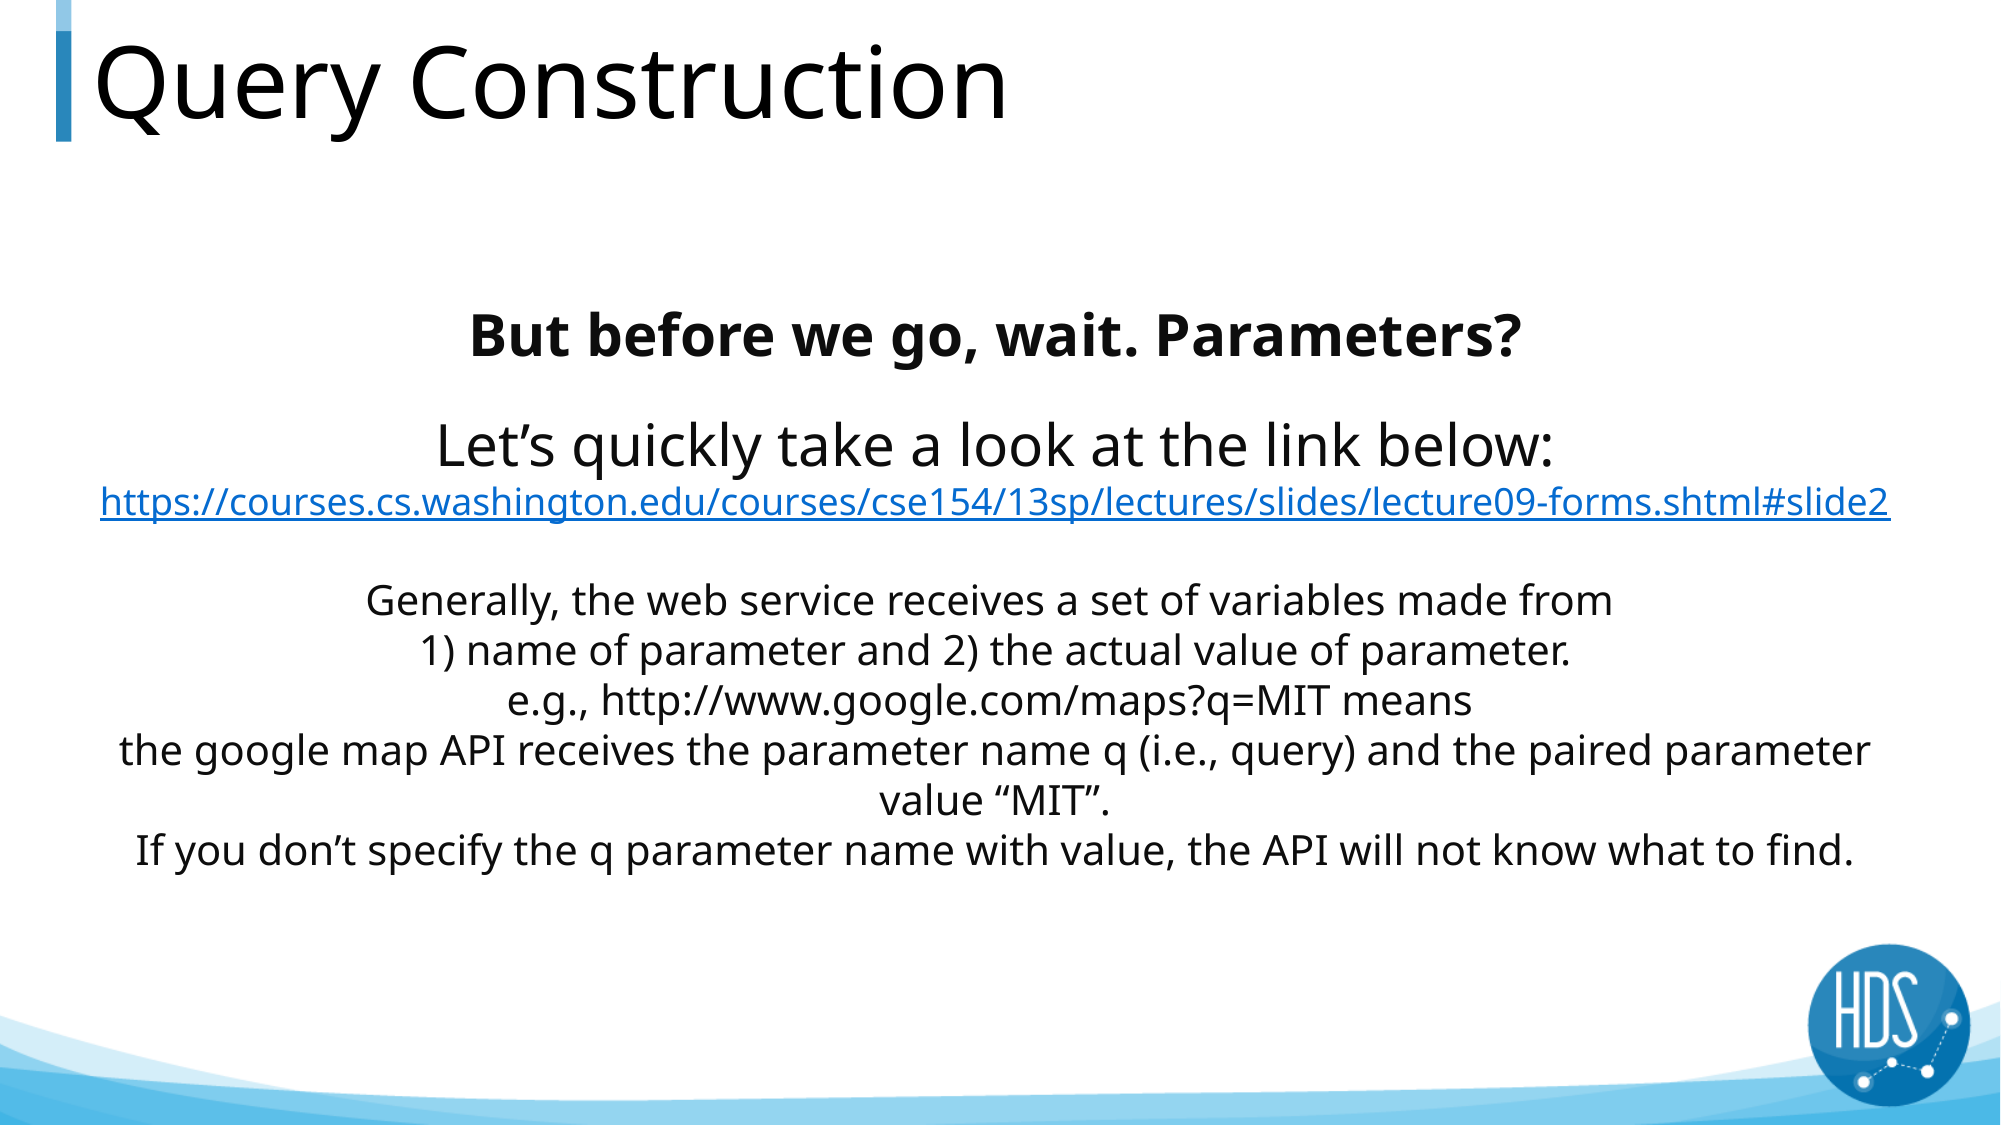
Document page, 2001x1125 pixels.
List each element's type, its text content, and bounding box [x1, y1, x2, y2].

picture [0, 0, 2001, 1125]
text_box [55, 0, 72, 32]
title Query Construction [77, 31, 1977, 142]
text_box But before we go, wait. Parameters? Let’s quickly take a look at the link below: https://courses.cs.washington.edu/courses/cse154/13sp/lectures/slides/lecture09-forms.shtml#slide2 Generally, the web service receives a set of variables made from 1) name of parameter and 2) the actual value of parameter. e.g., http://www.google.com/maps?q=MIT means the google map API receives the parameter name q (i.e., query) and the paired parameter value “MIT”. If you don’t specify the q parameter name with value, the API will not know what to find. [77, 290, 1913, 952]
text_box [55, 32, 72, 143]
